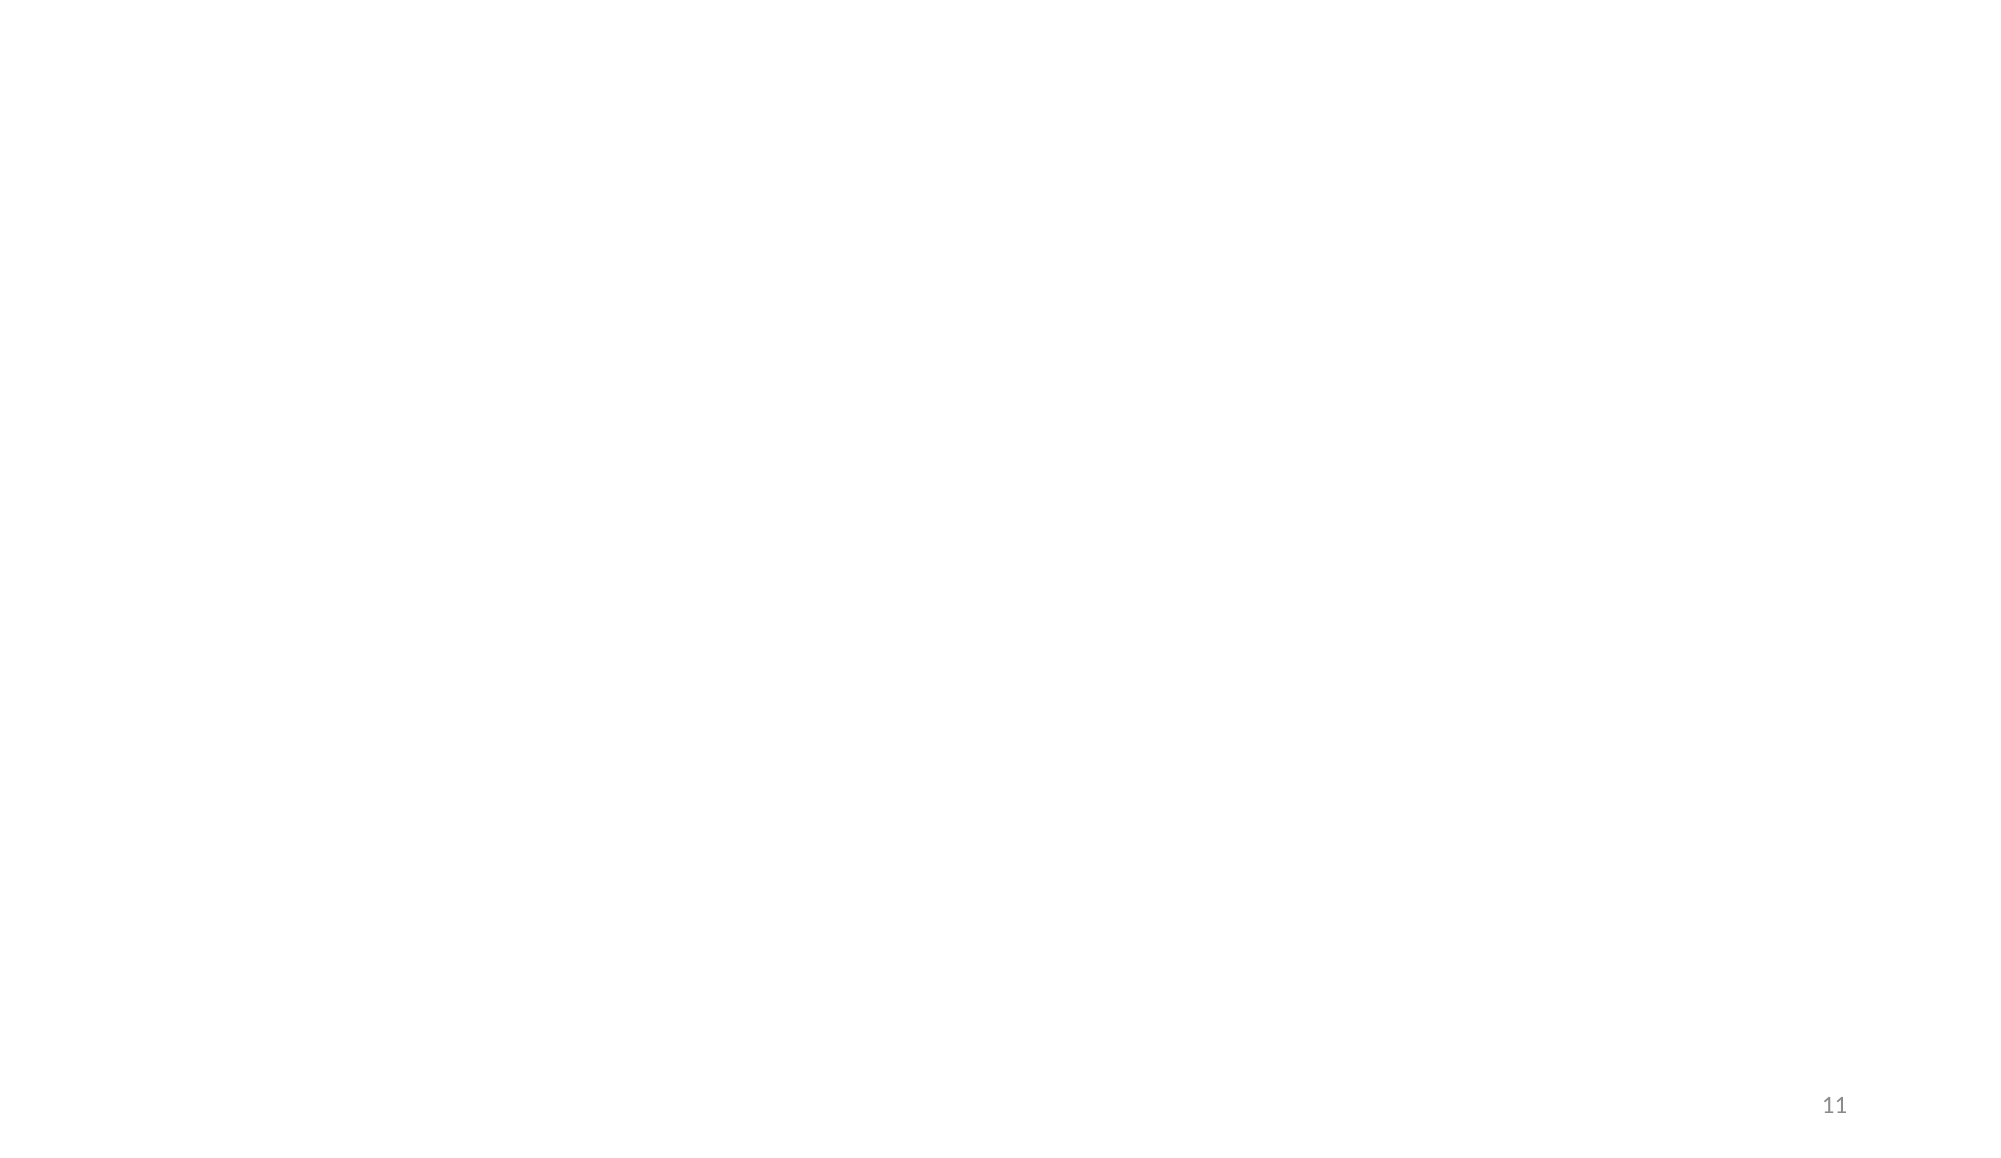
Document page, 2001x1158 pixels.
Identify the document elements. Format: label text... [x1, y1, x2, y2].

slide_number 11 [1412, 1072, 1863, 1135]
